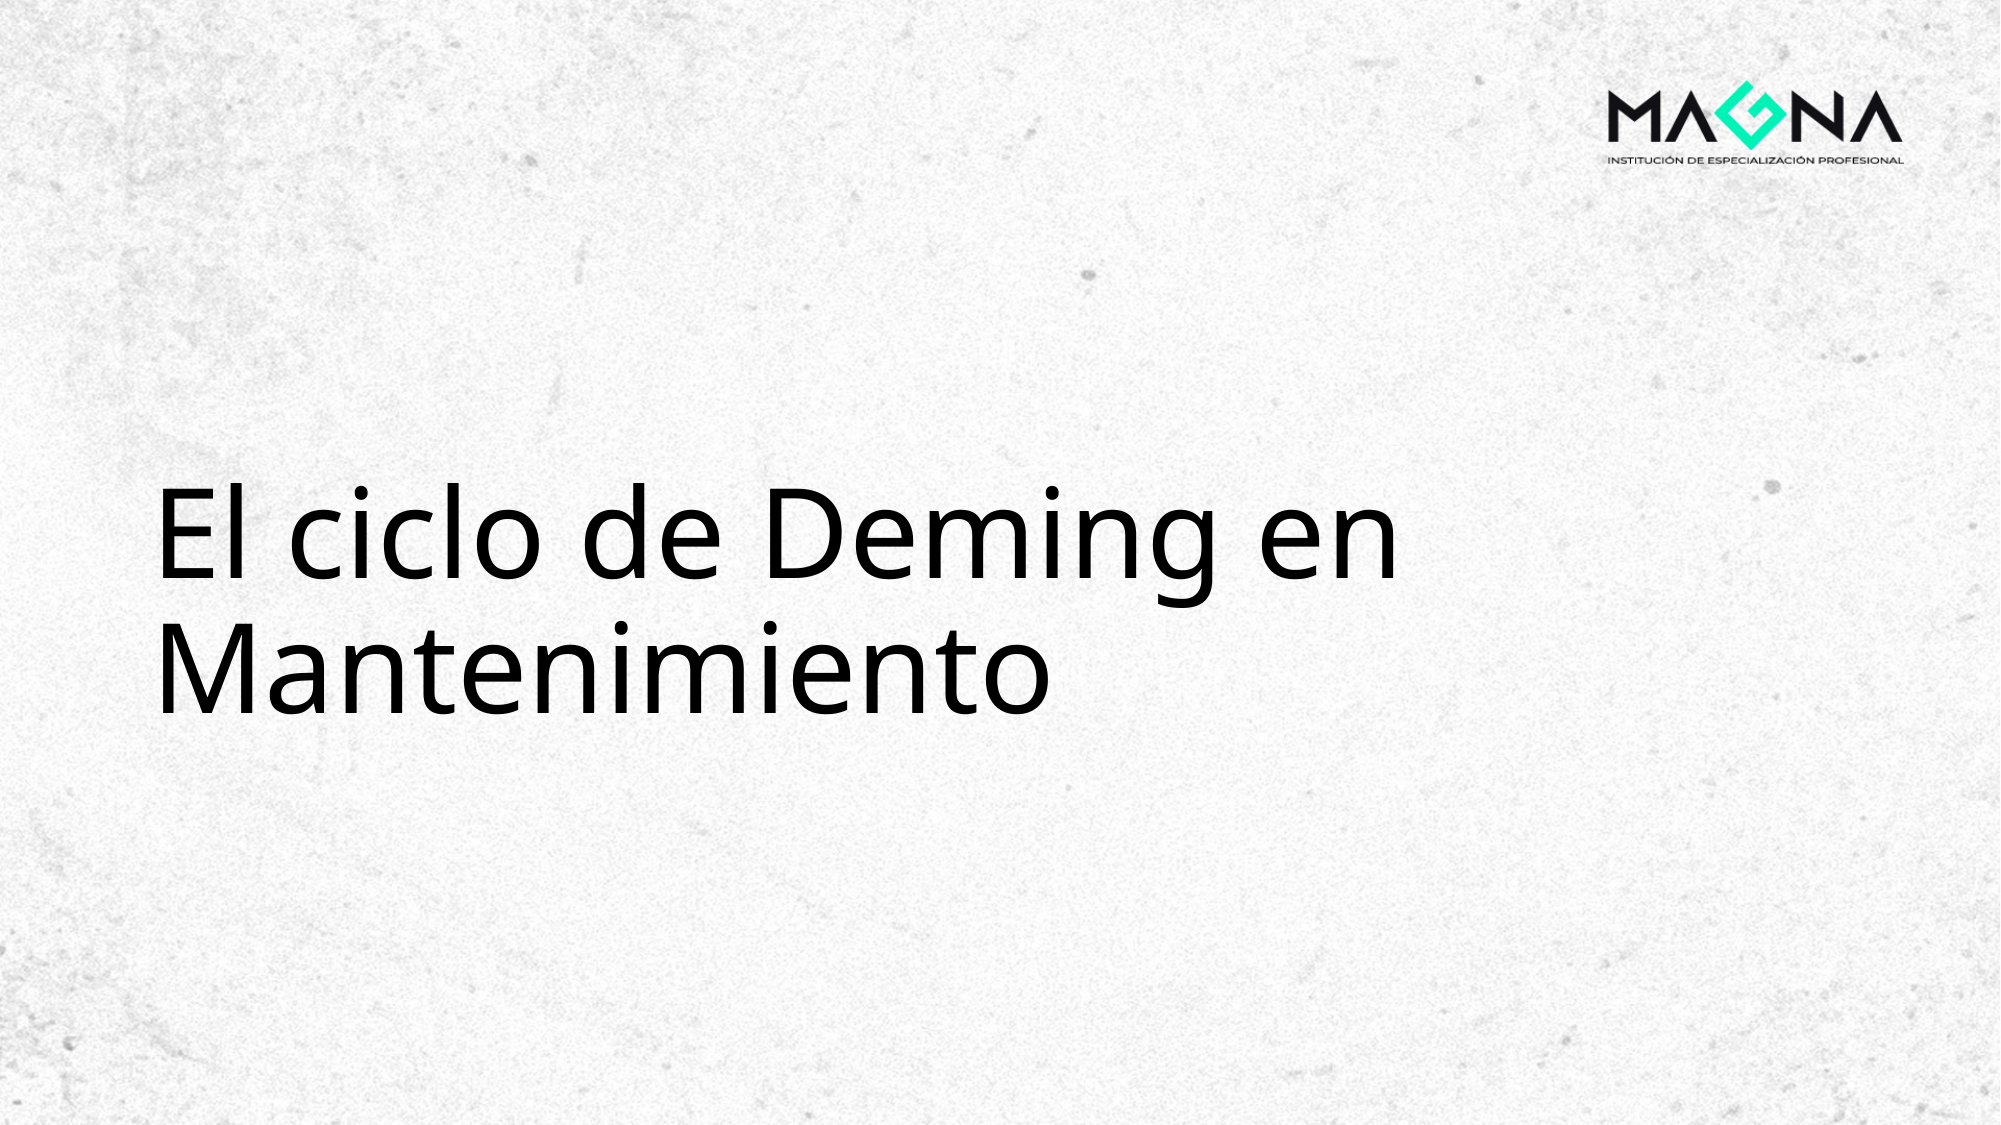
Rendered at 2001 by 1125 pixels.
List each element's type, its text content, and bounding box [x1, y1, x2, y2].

picture [0, 0, 2001, 1125]
title El ciclo de Deming en Mantenimiento [136, 280, 1862, 749]
